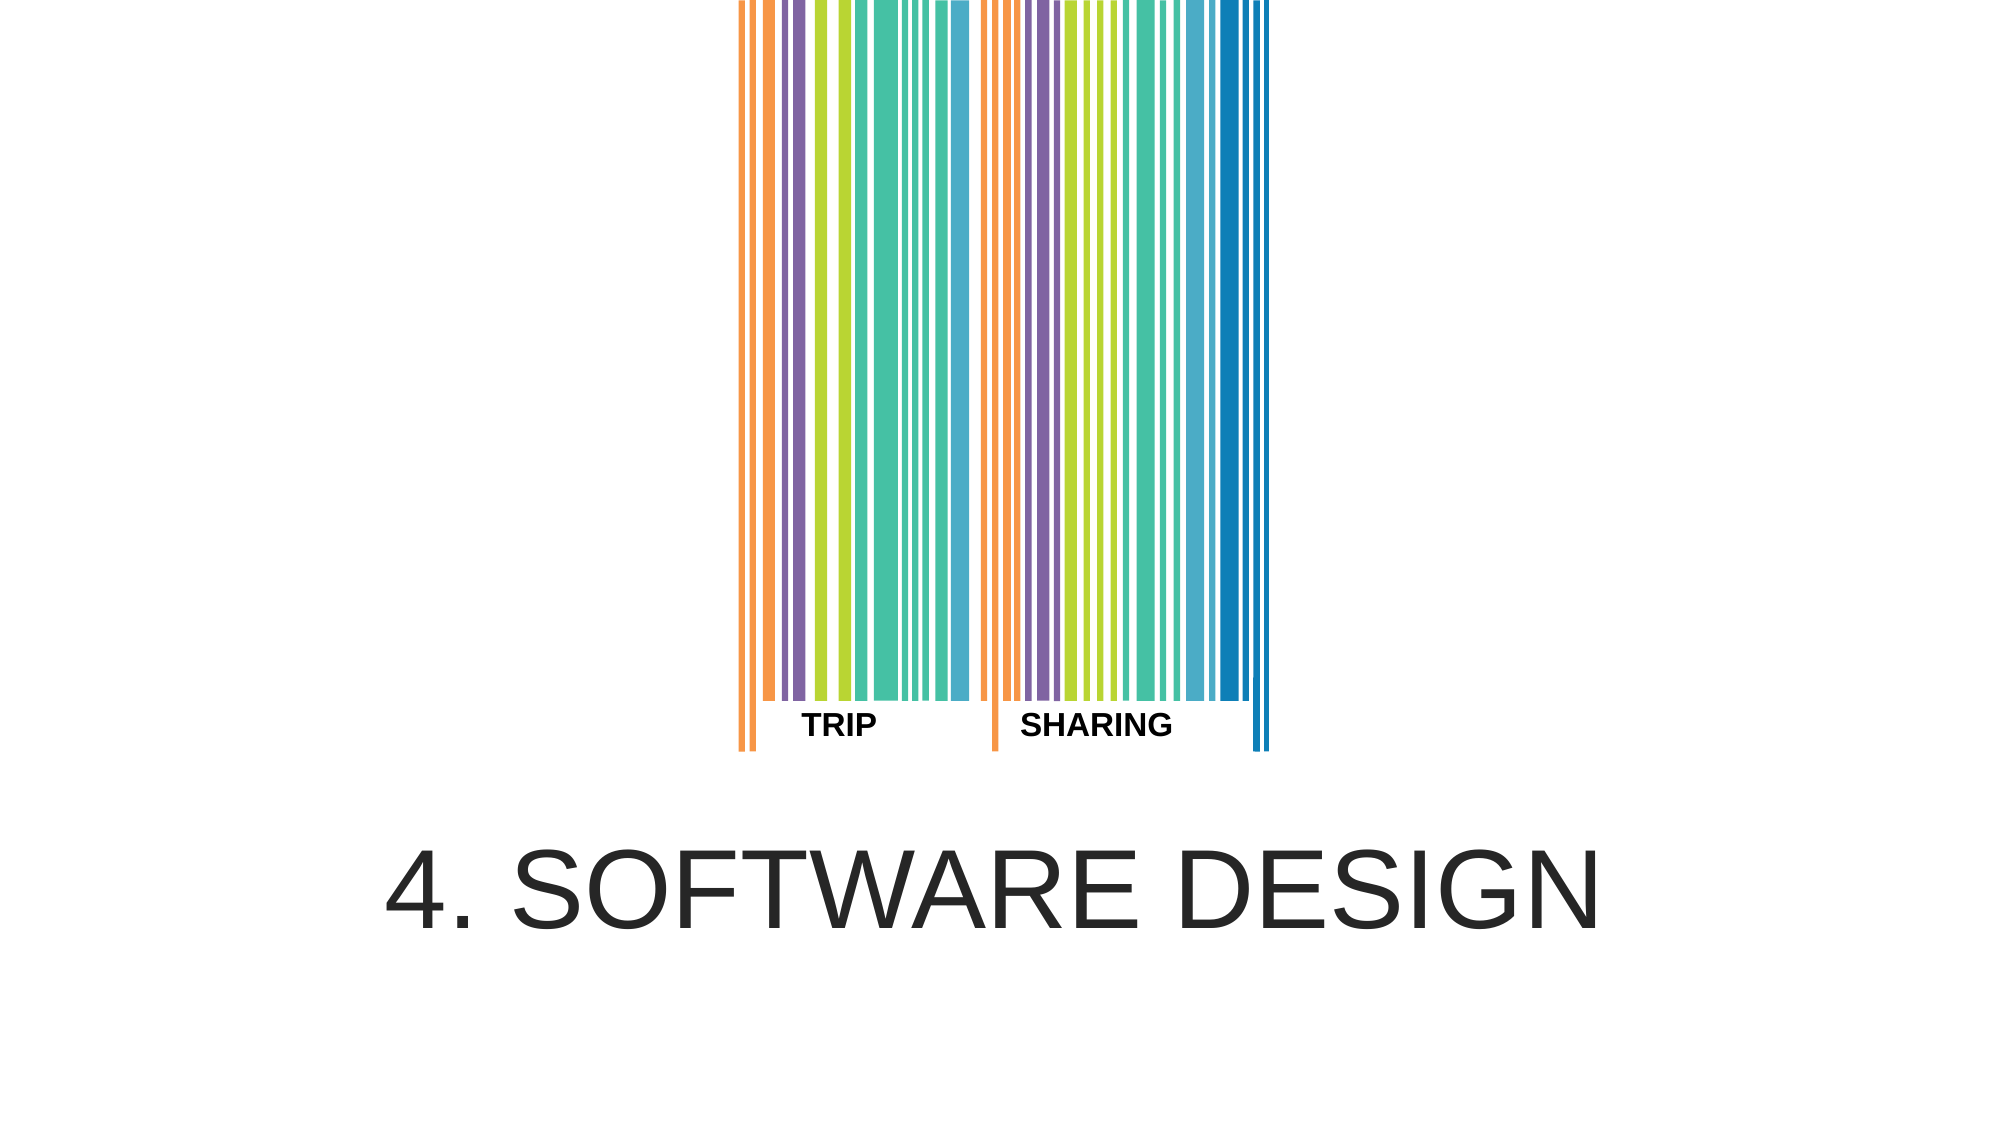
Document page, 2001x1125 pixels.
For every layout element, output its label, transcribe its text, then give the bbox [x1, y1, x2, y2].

text_box 4. SOFTWARE DESIGN [148, 808, 1842, 958]
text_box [738, 0, 1269, 752]
